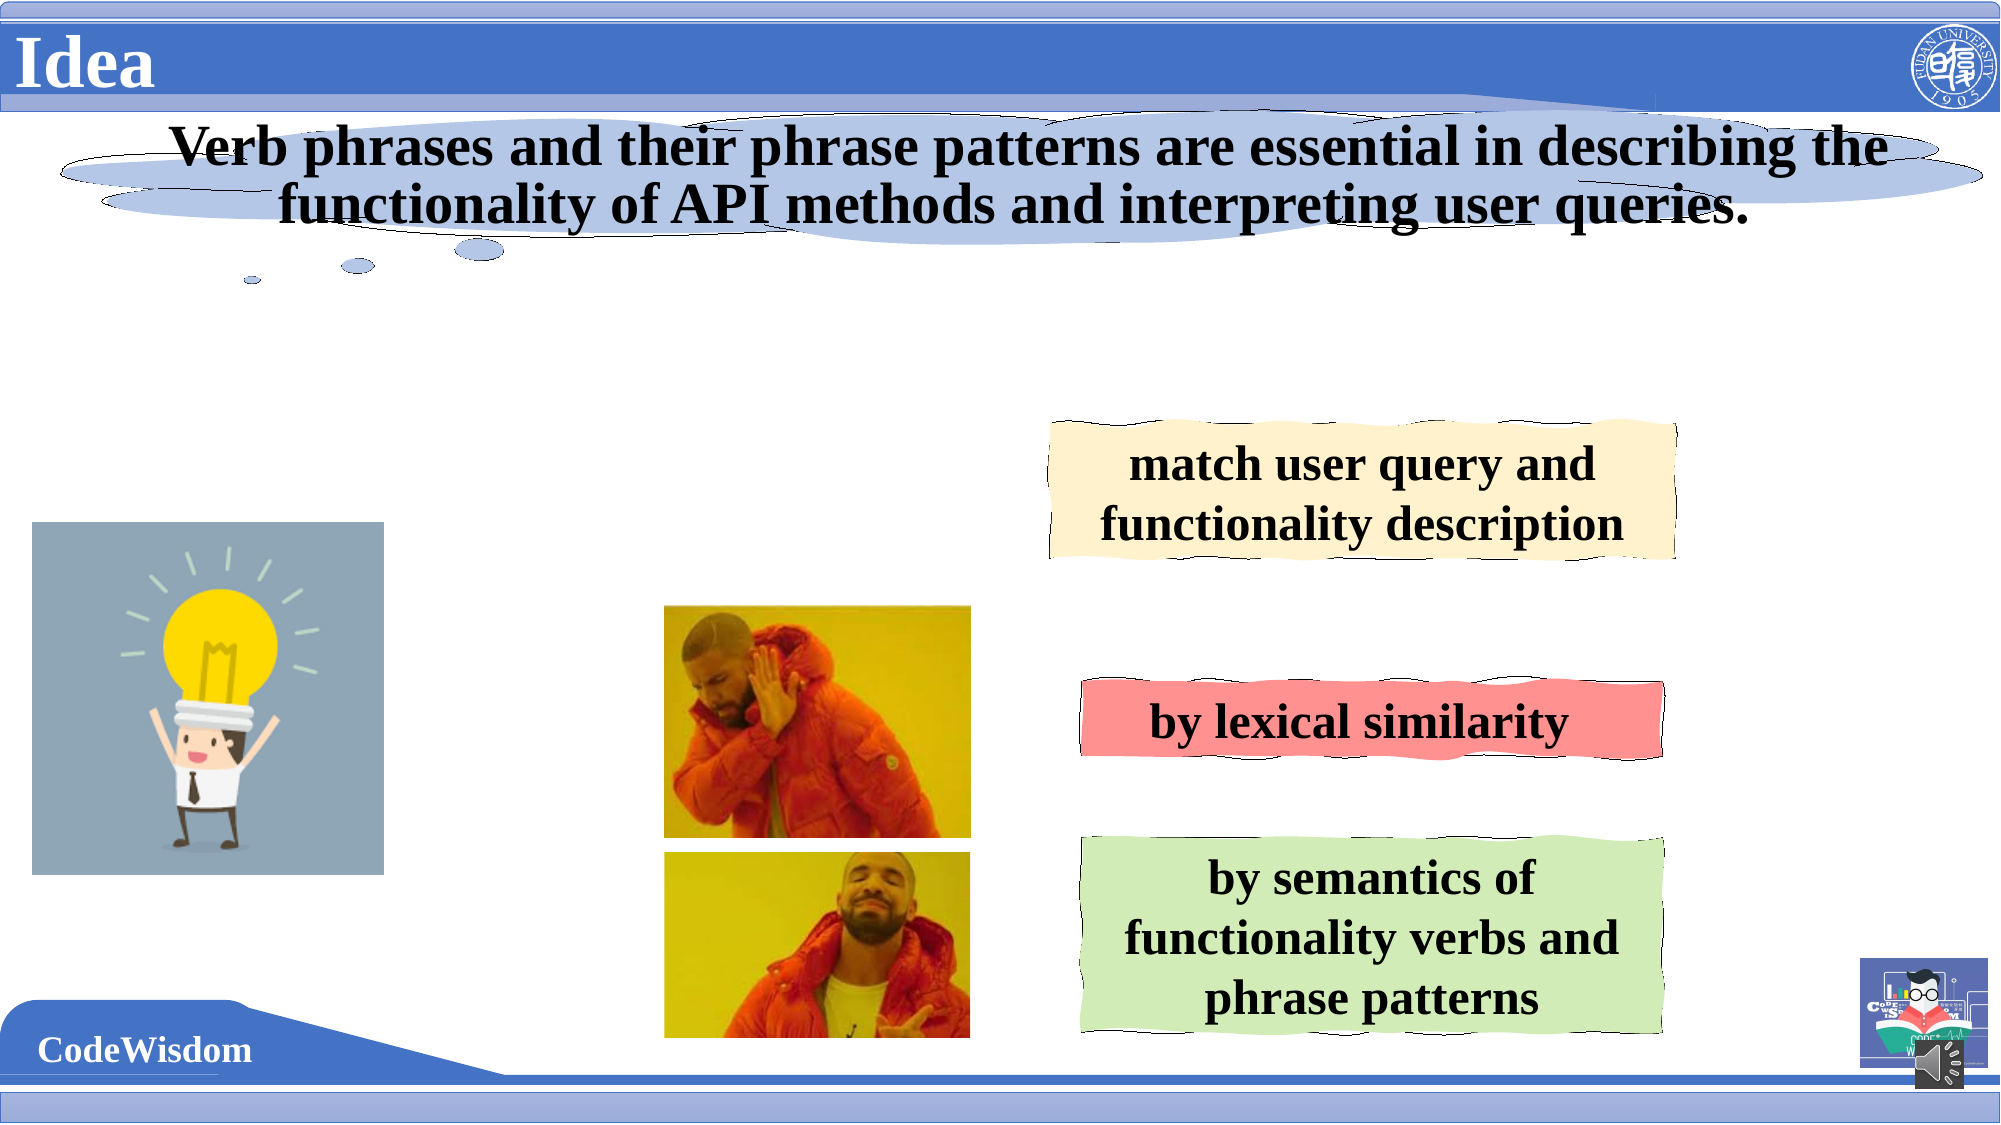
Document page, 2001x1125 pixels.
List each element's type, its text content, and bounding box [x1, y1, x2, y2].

text_box Idea [0, 5, 416, 110]
picture [1860, 958, 1988, 1090]
text_box by semantics of functionality verbs and phrase patterns [1079, 835, 1665, 1036]
picture [664, 852, 971, 1038]
picture [1911, 24, 1997, 109]
picture [32, 522, 384, 875]
text_box match user query and functionality description [1047, 418, 1678, 561]
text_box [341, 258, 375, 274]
text_box Verb phrases and their phrase patterns are essential in describing the functionality of API methods and interpreting user queries. [60, 109, 1983, 245]
picture [664, 605, 971, 838]
text_box by lexical similarity [1079, 676, 1666, 761]
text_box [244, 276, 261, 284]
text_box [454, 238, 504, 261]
